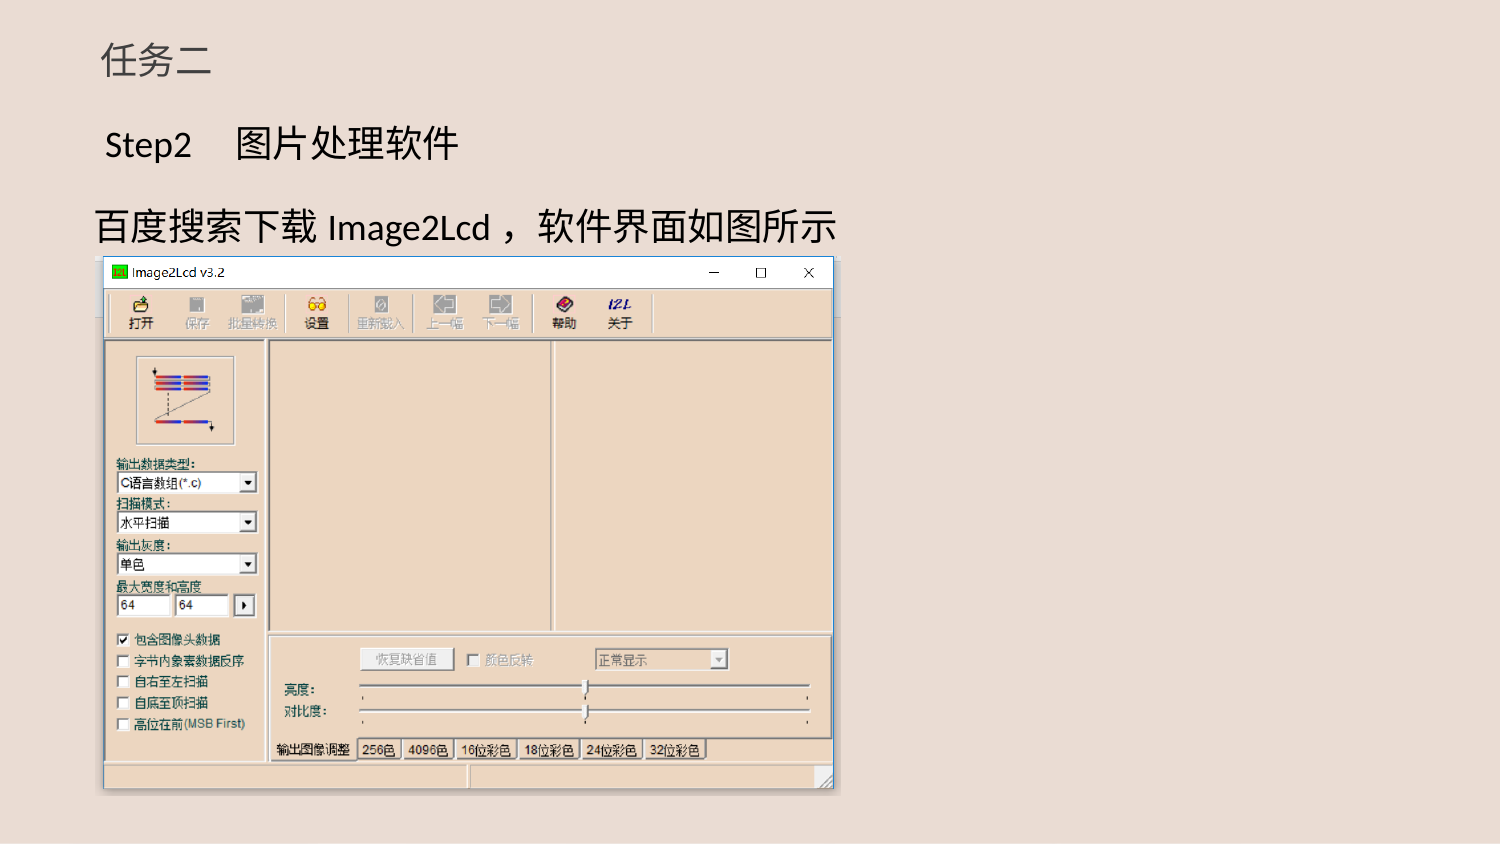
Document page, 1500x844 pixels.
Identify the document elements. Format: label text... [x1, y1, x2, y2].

picture [95, 256, 841, 796]
text_box 百度搜索下载Image2Lcd，软件界面如图所示 [78, 195, 853, 256]
text_box 任务二 [100, 28, 450, 91]
text_box Step2 图片处理软件 [90, 113, 841, 173]
